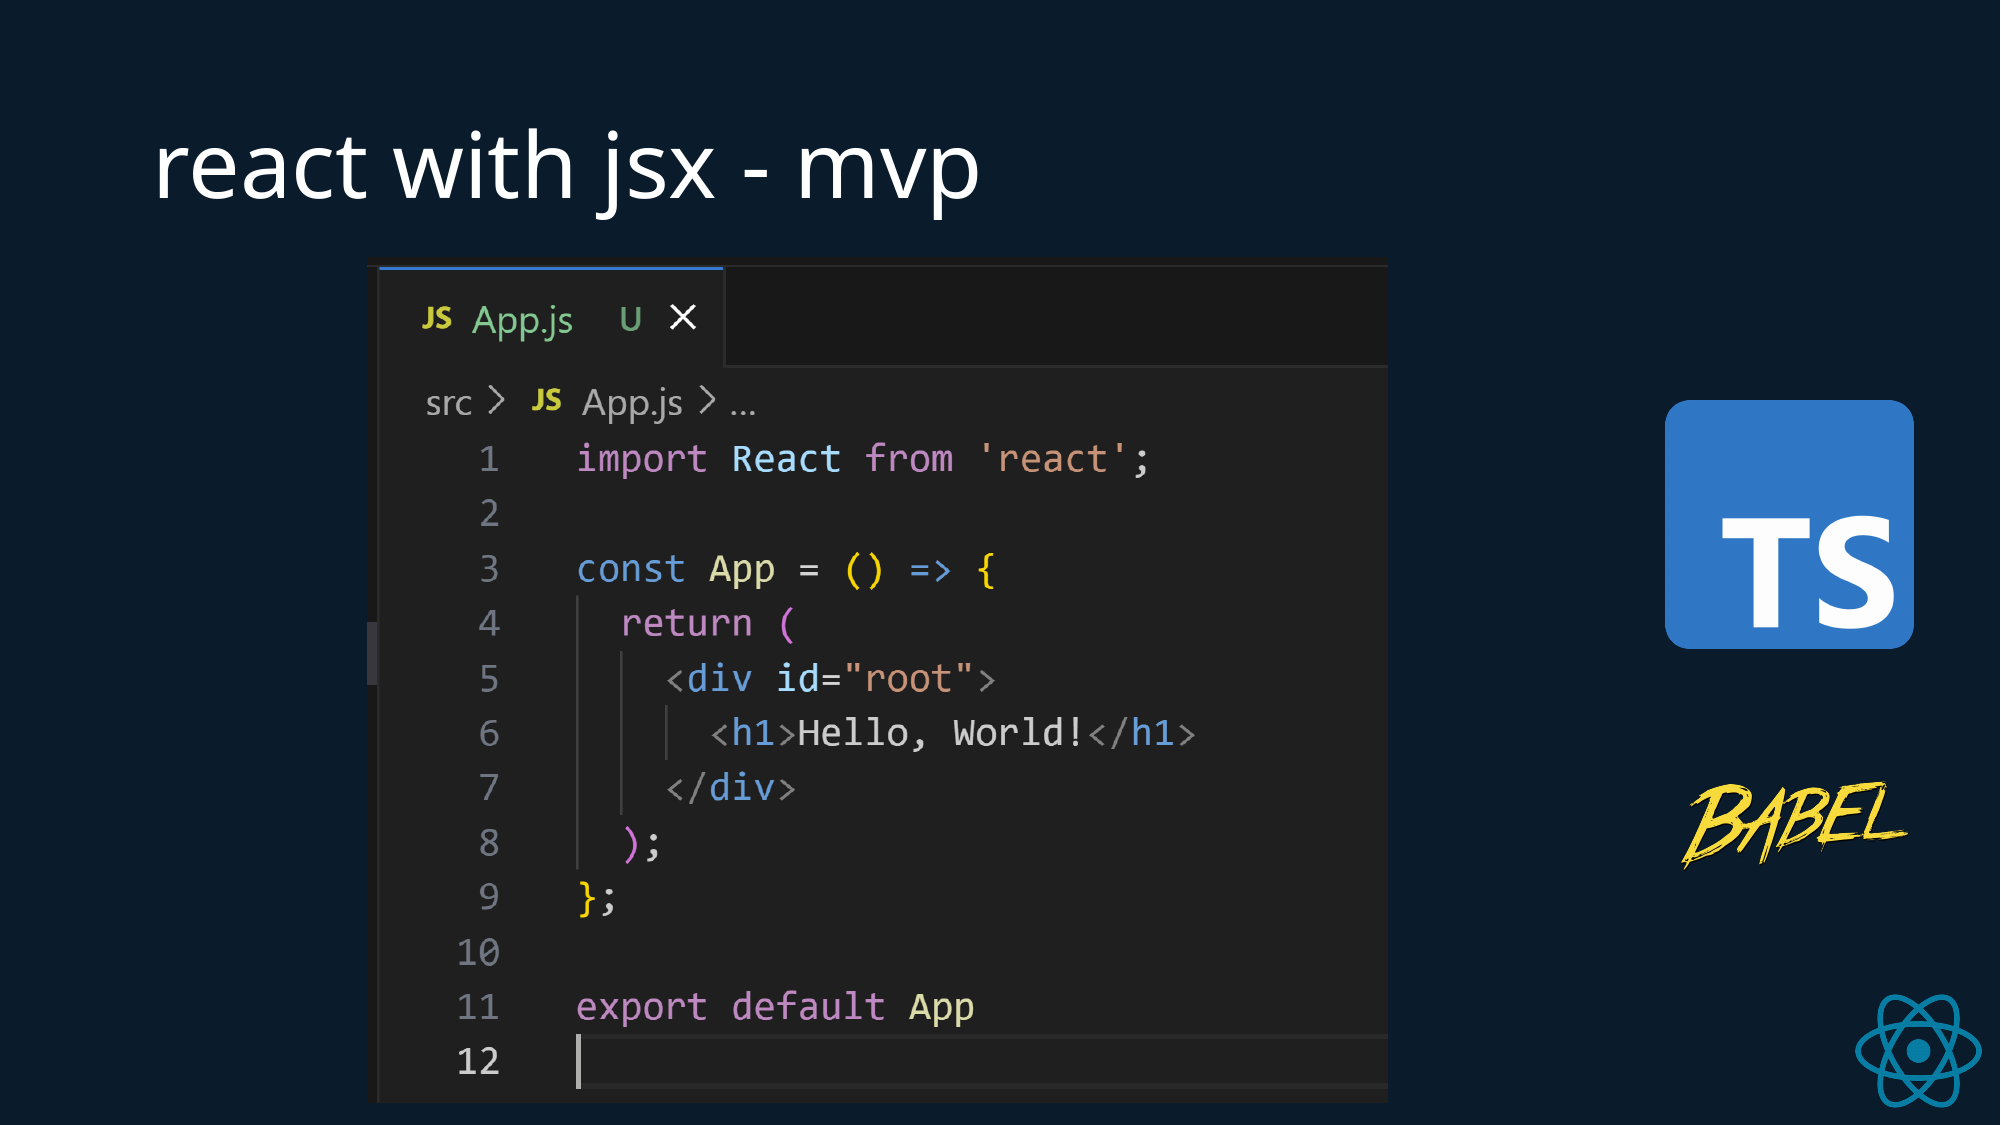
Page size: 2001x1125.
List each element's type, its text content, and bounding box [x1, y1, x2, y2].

title react with jsx - mvp [137, 59, 1863, 278]
picture [367, 257, 1388, 1104]
picture [1680, 710, 1912, 943]
picture [1665, 399, 1915, 649]
picture [1851, 989, 1985, 1113]
